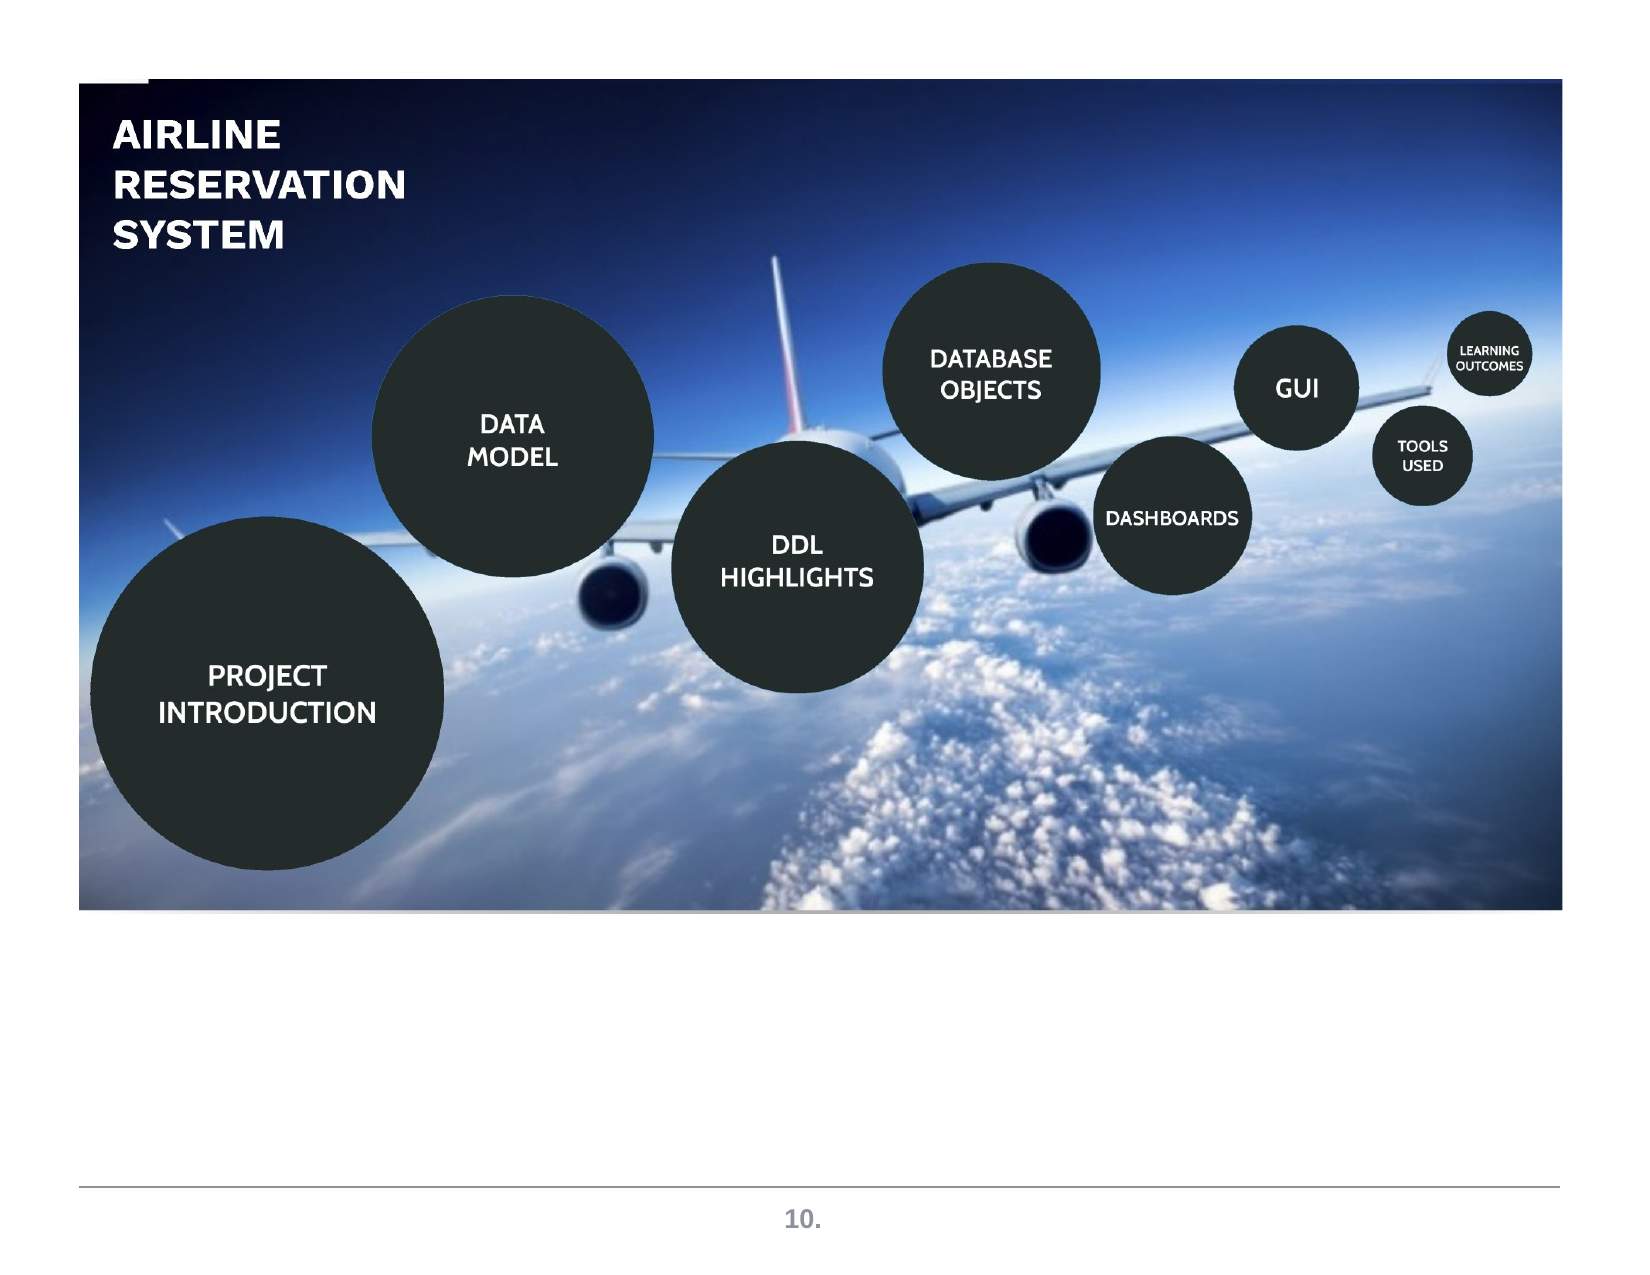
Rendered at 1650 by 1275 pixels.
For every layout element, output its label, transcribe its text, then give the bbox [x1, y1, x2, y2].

slide_number 10. [778, 1201, 825, 1275]
text_box [79, 79, 1563, 914]
